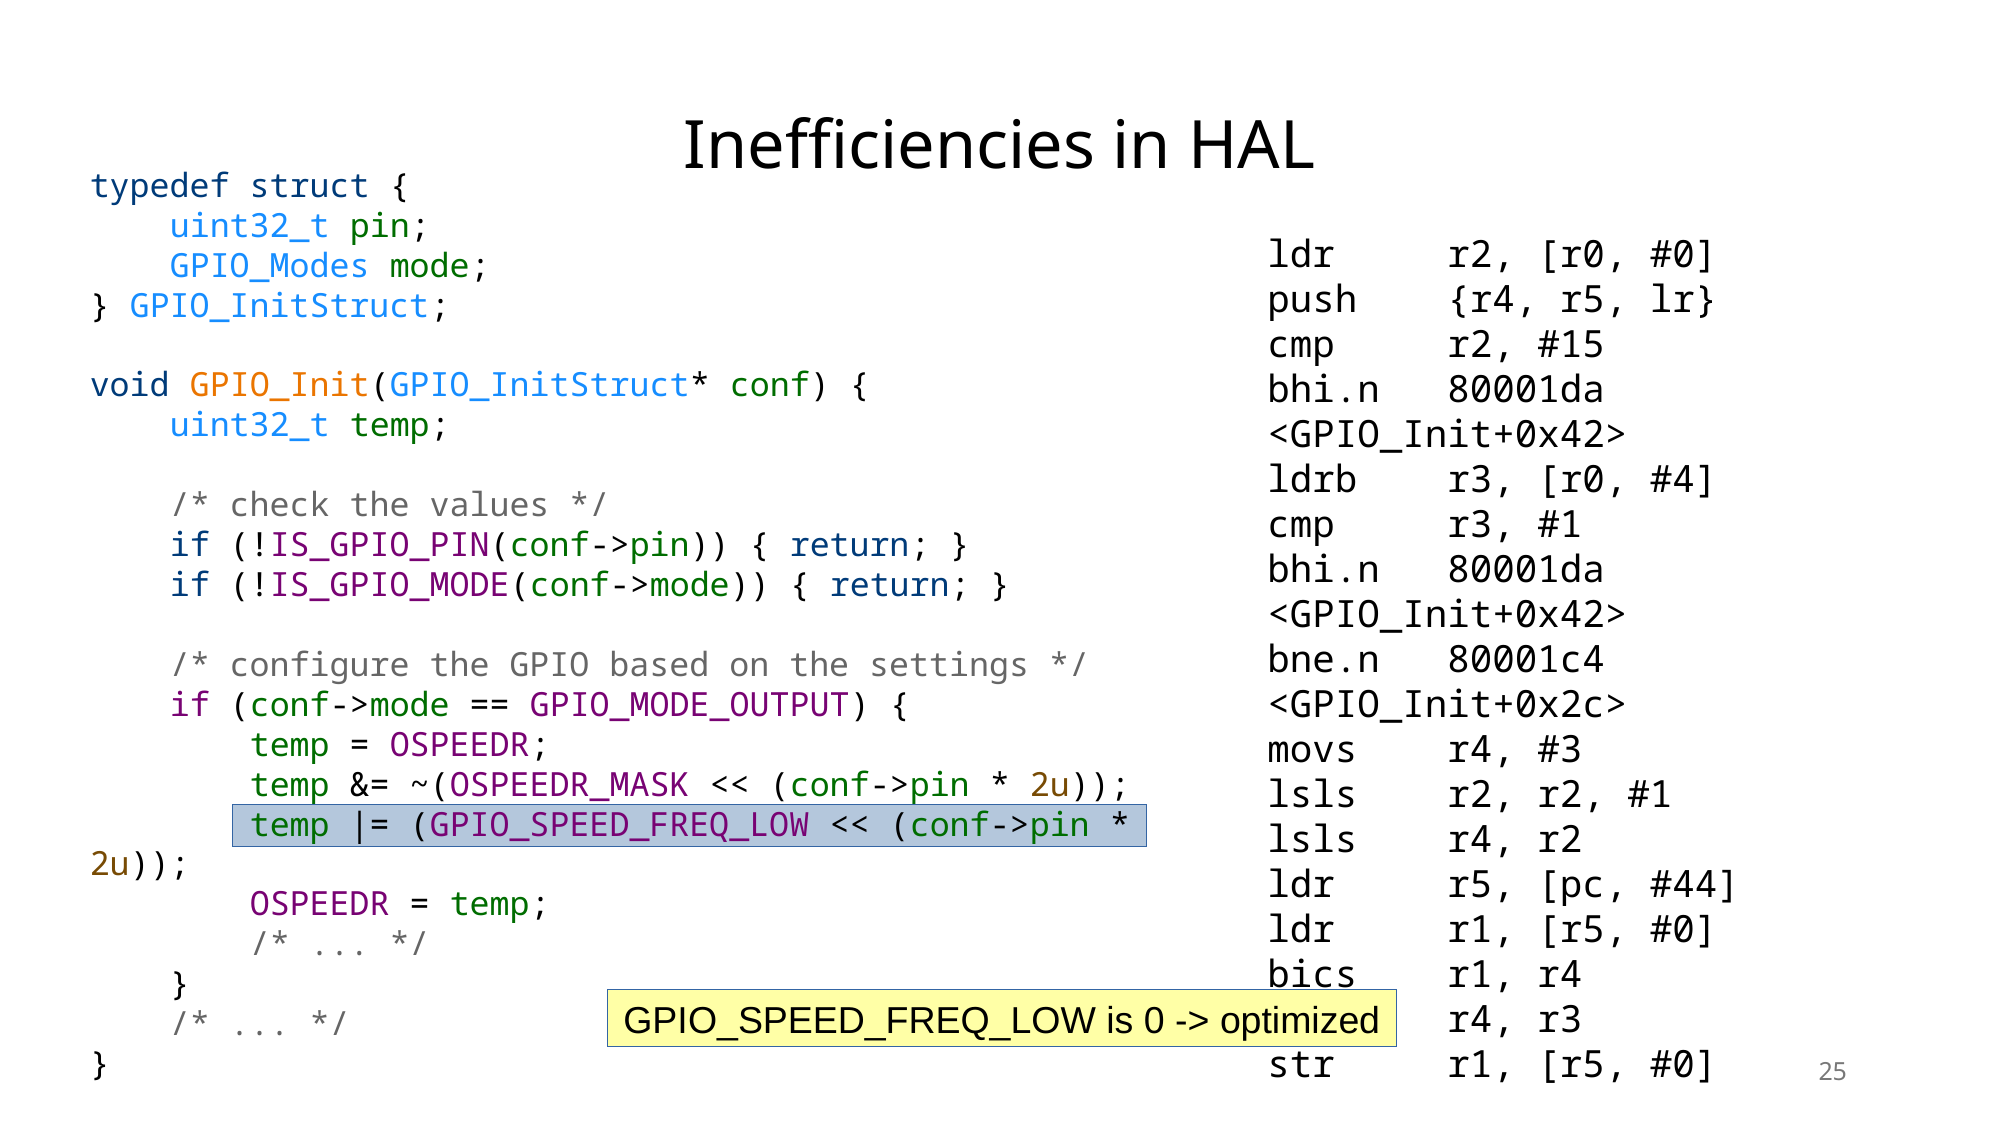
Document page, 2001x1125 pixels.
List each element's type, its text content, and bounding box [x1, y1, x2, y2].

text_box GPIO_SPEED_FREQ_LOW is 0 -> optimized [607, 989, 1397, 1047]
text_box ldr r2, [r0, #0] push {r4, r5, lr} cmp r2, #15 bhi.n 80001da <GPIO_Init+0x42> ldrb r3, [r0, #4] cmp r3, #1 bhi.n 80001da <GPIO_Init+0x42> bne.n 80001c4 <GPIO_Init+0x2c> movs r4, #3 lsls r2, r2, #1 lsls r4, r2 ldr r5, [pc, #44] ldr r1, [r5, #0] bics r1, r4 movs r4, r3 str r1, [r5, #0] [1252, 222, 1950, 448]
slide_number 25 [1412, 1042, 1862, 1102]
text_box Inefficiencies in HAL [317, 103, 1683, 270]
text_box typedef struct { uint32_t pin; GPIO_Modes mode; } GPIO_InitStruct; void GPIO_Init(GPIO_InitStruct* conf) { uint32_t temp; /* check the values */ if (!IS_GPIO_PIN(conf->pin)) { return; } if (!IS_GPIO_MODE(conf->mode)) { return; } /* configure the GPIO based on the settings */ if (conf->mode == GPIO_MODE_OUTPUT) { temp = OSPEEDR; temp &= ~(OSPEEDR_MASK << (conf->pin * 2u)); temp |= (GPIO_SPEED_FREQ_LOW << (conf->pin * 2u)); OSPEEDR = temp; /* ... */ } /* ... */ } [75, 156, 1200, 1012]
